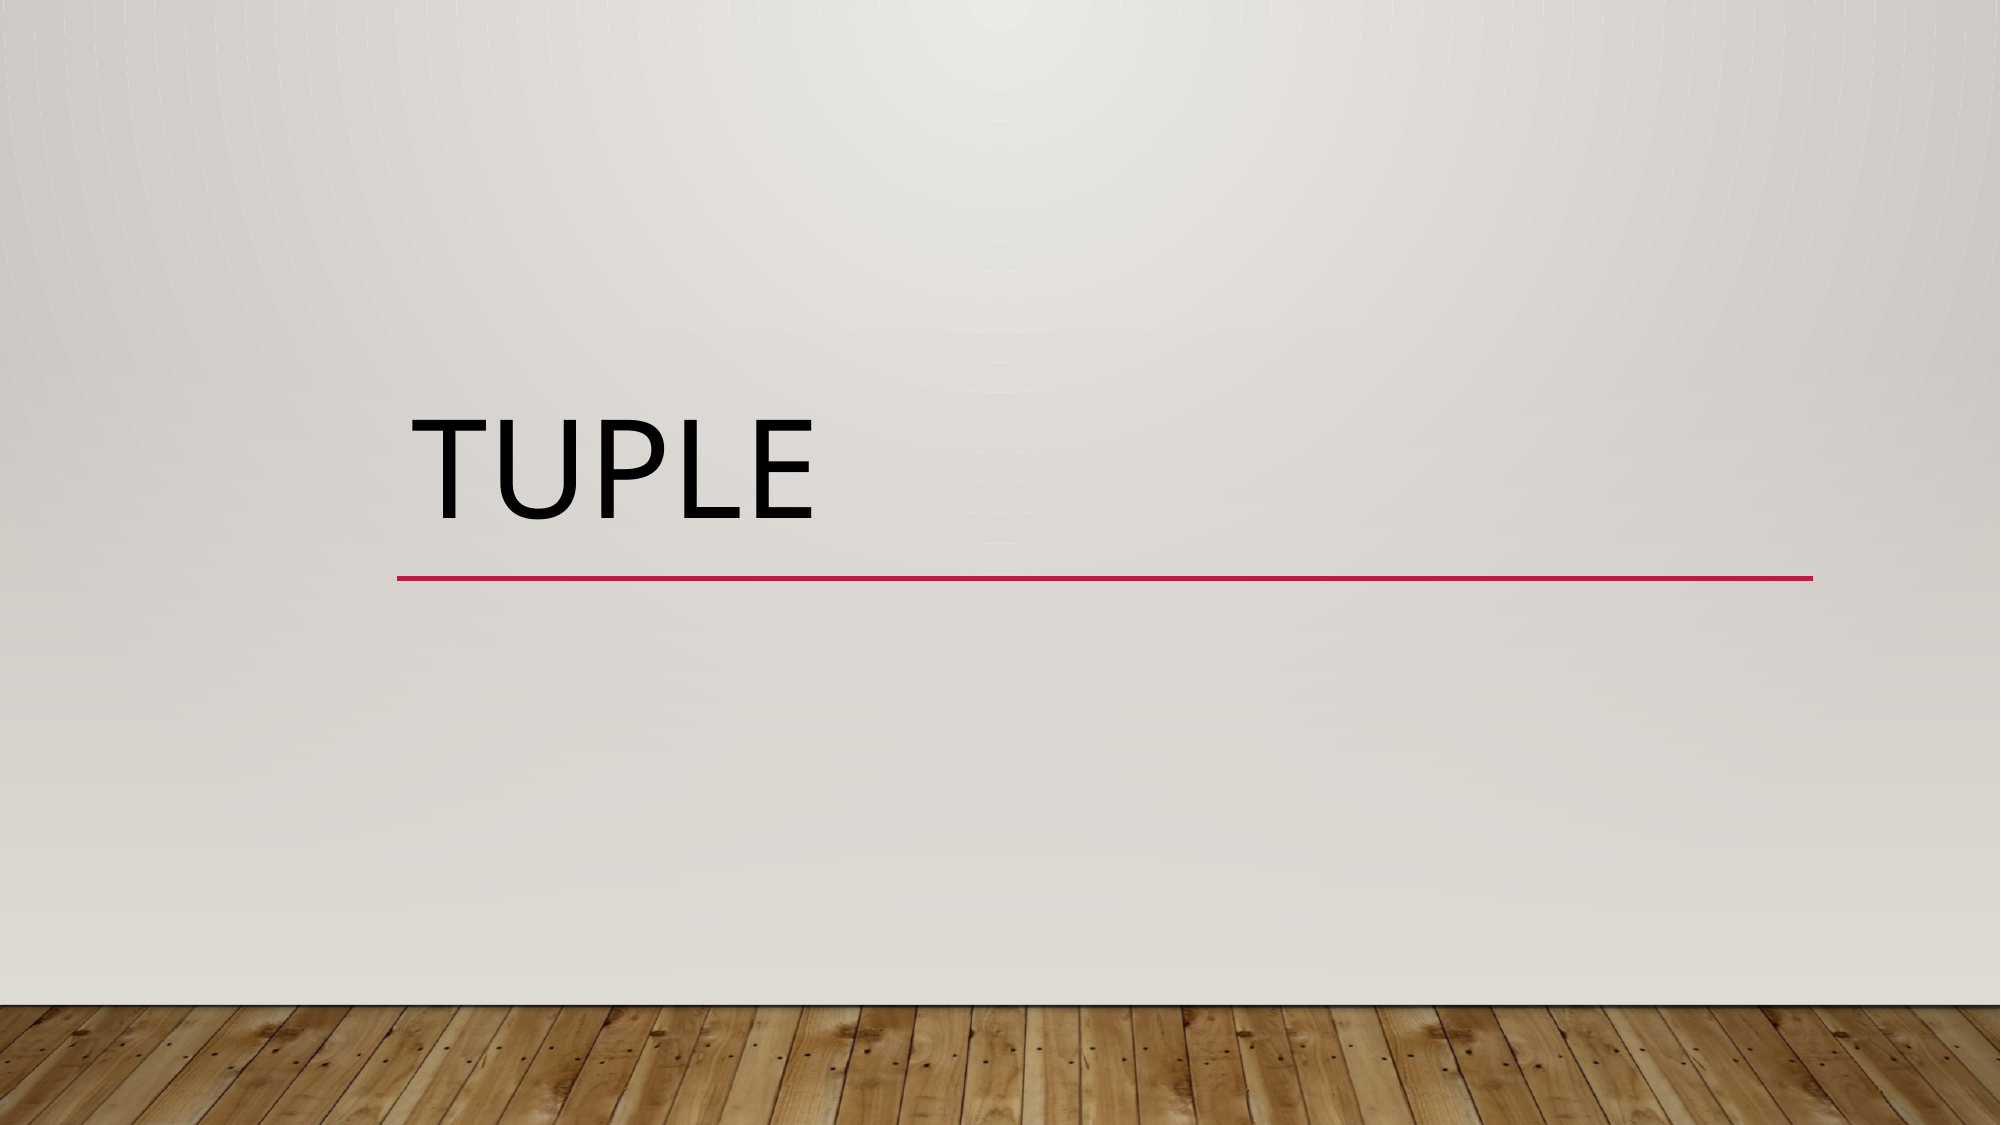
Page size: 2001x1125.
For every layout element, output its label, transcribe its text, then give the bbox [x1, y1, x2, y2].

title Tuple [396, 131, 1814, 549]
picture [0, 1005, 2000, 1125]
